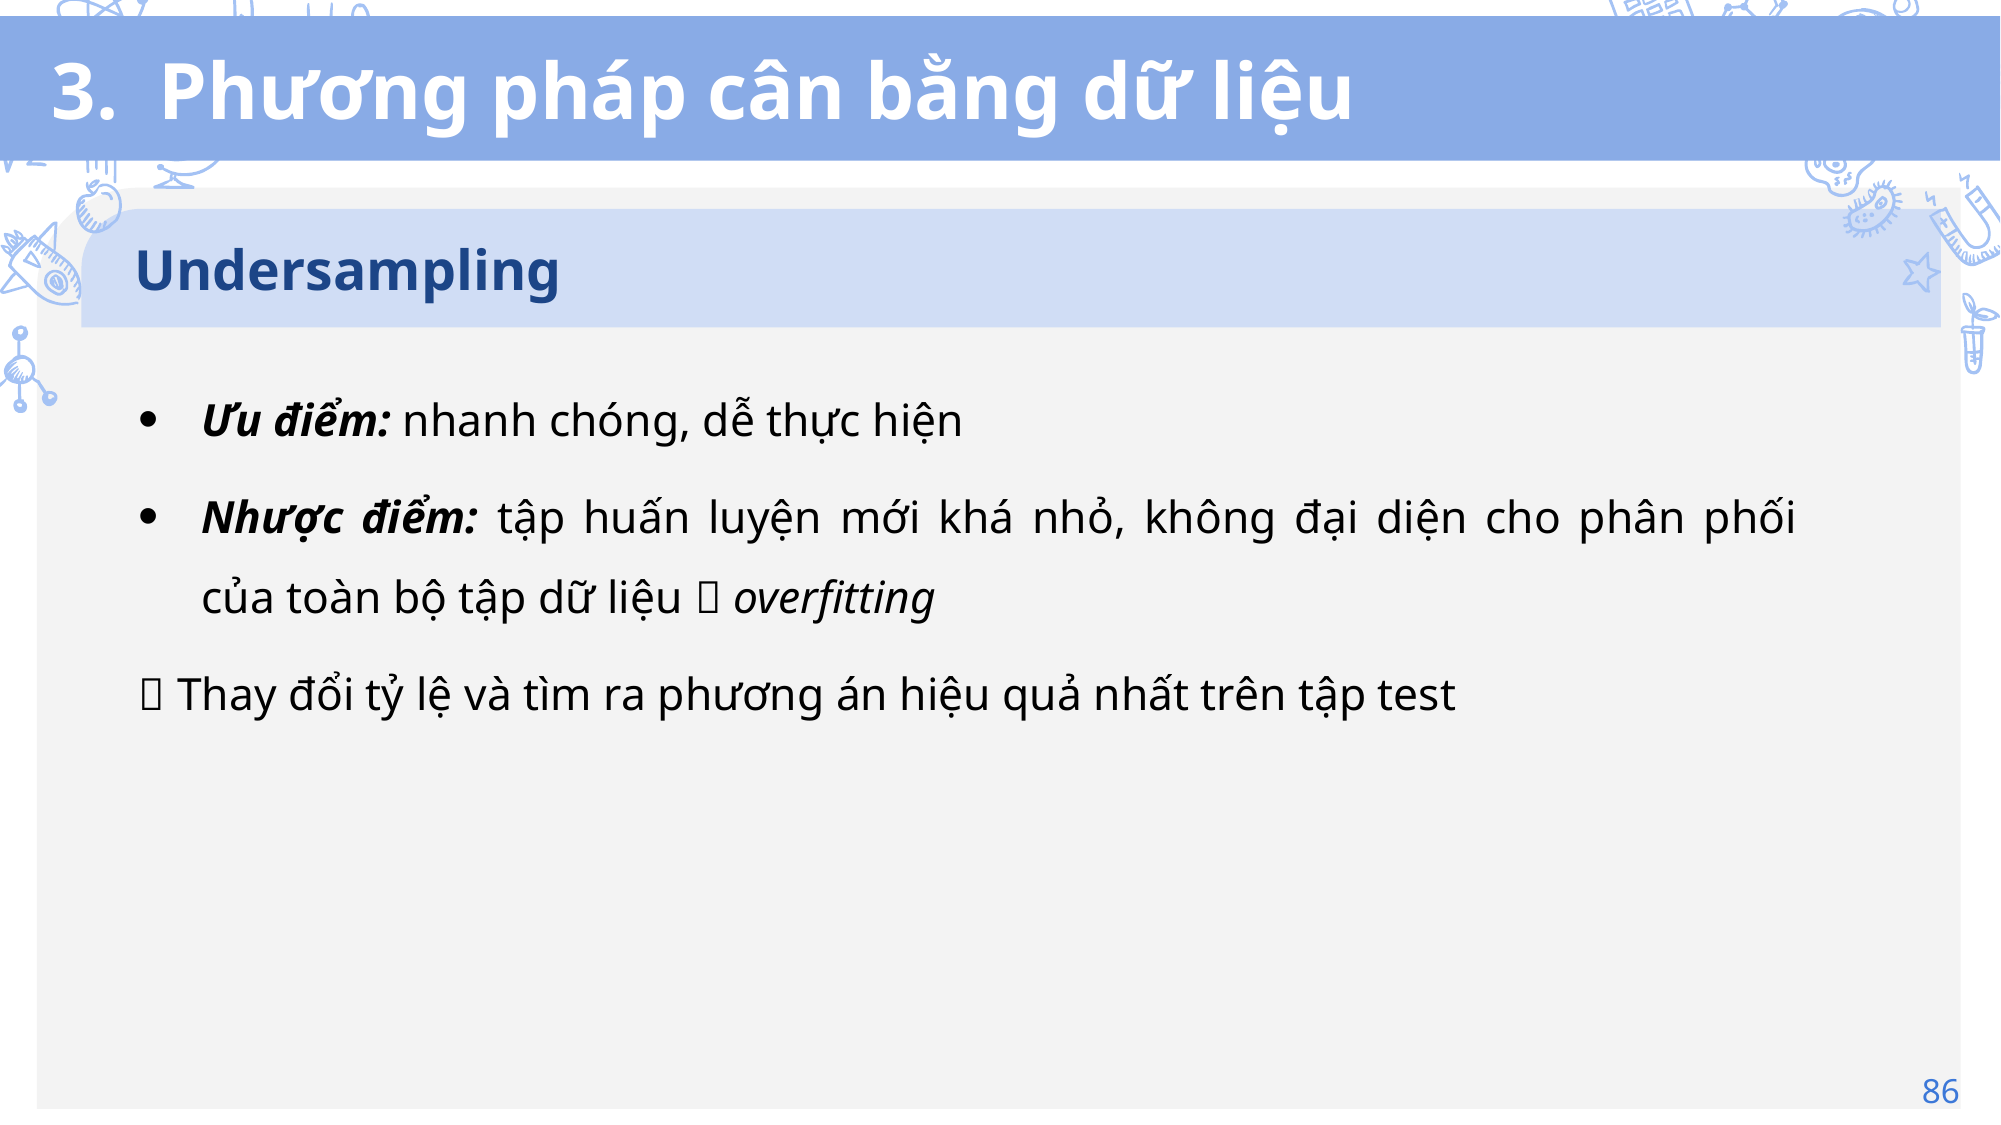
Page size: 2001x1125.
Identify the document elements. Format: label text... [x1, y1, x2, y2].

title 3. Phương pháp cân bằng dữ liệu [36, 39, 1380, 138]
text_box Undersampling [114, 225, 583, 312]
slide_number 86 [1880, 1061, 2000, 1125]
text_box Ưu điểm: nhanh chóng, dễ thực hiện Nhược điểm: tập huấn luyện mới khá nhỏ, không đại diện cho phân phối của toàn bộ tập dữ liệu  overfitting  Thay đổi tỷ lệ và tìm ra phương án hiệu quả nhất trên tập test [124, 358, 1815, 727]
